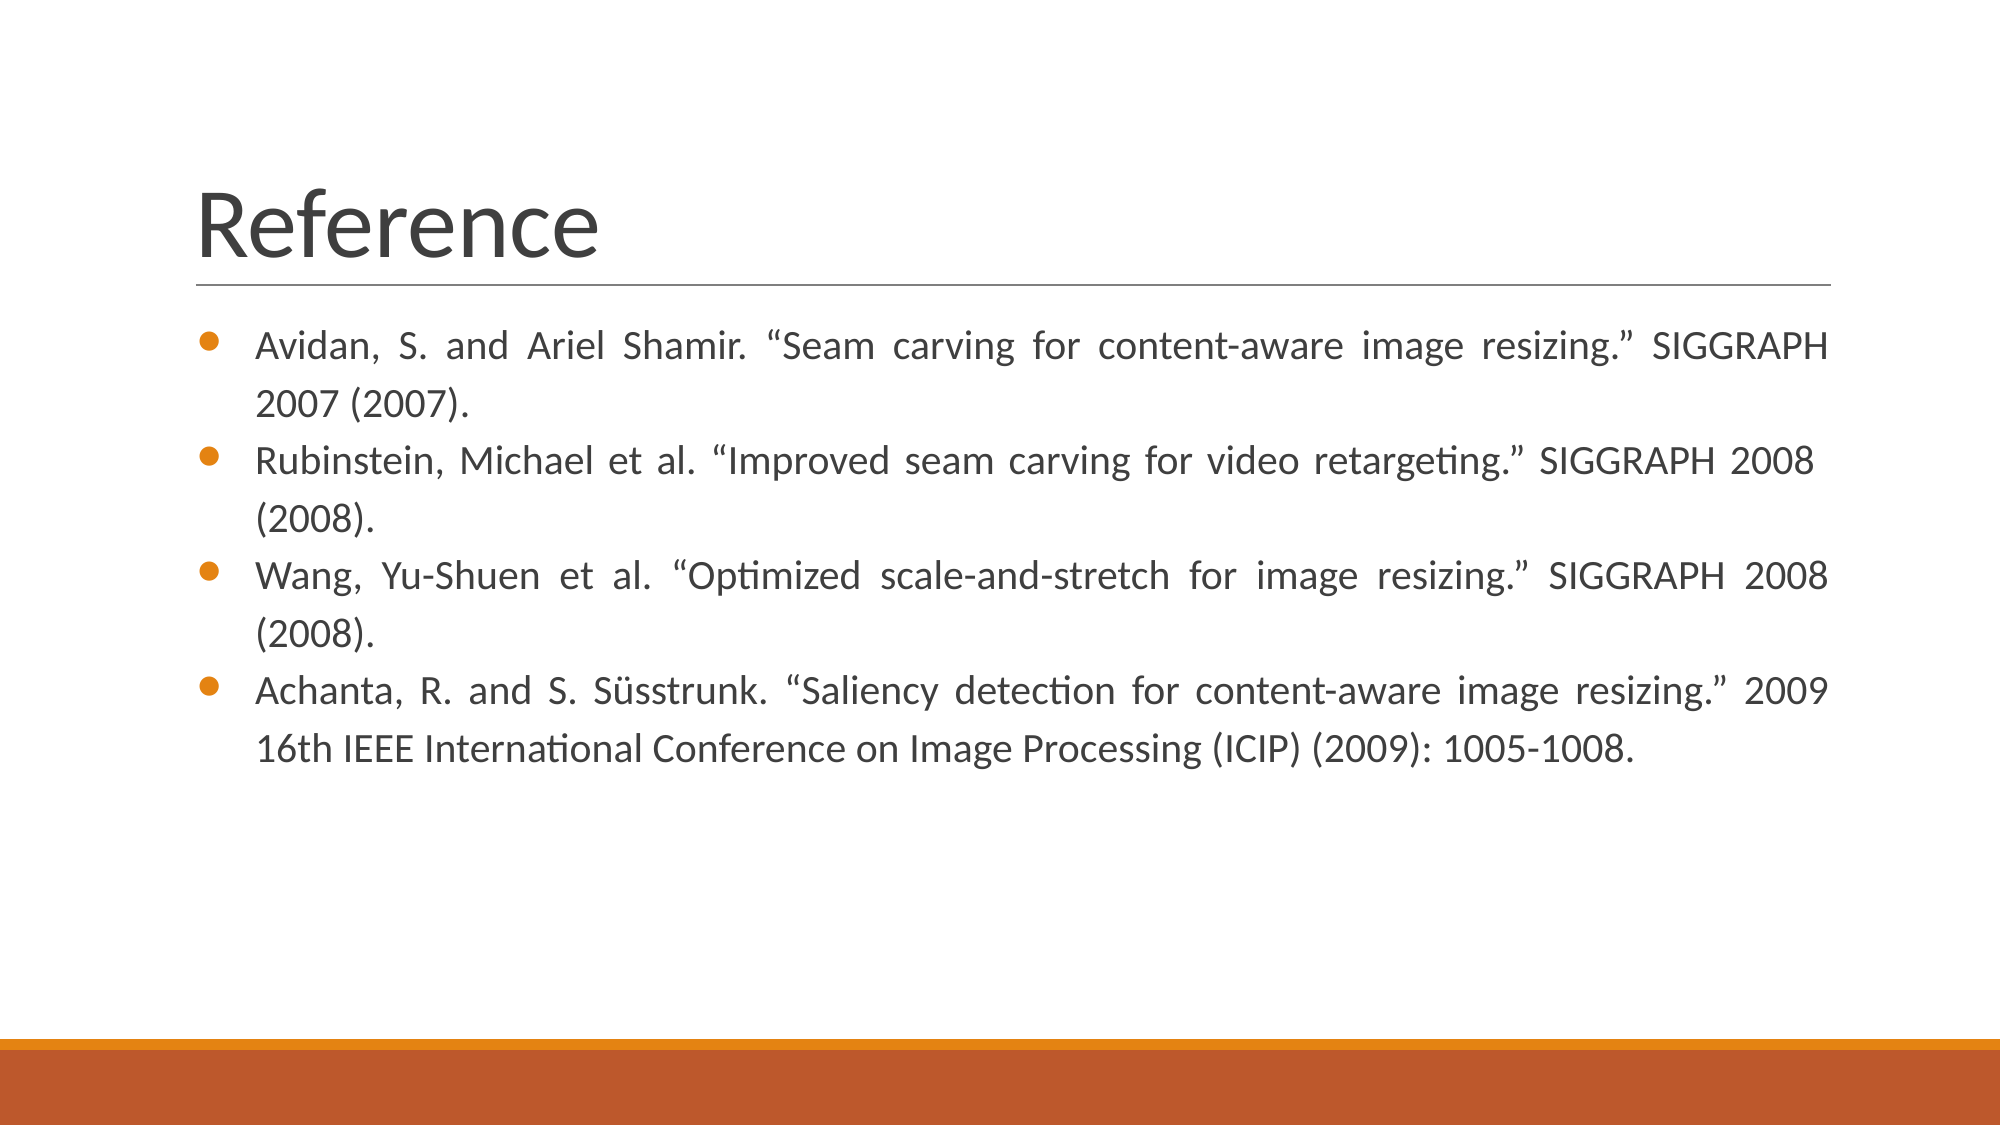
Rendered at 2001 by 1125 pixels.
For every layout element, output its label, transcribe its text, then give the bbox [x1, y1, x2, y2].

list Avidan, S. and Ariel Shamir. “Seam carving for content-aware image resizing.” SIGGRAPH 2007 (2007). Rubinstein, Michael et al. “Improved seam carving for video retargeting.” SIGGRAPH 2008 (2008). Wang, Yu-Shuen et al. “Optimized scale-and-stretch for image resizing.” SIGGRAPH 2008 (2008). Achanta, R. and S. Süsstrunk. “Saliency detection for content-aware image resizing.” 2009 16th IEEE International Conference on Image Processing (ICIP) (2009): 1005-1008. [180, 302, 1830, 1030]
title Reference [180, 47, 1830, 285]
